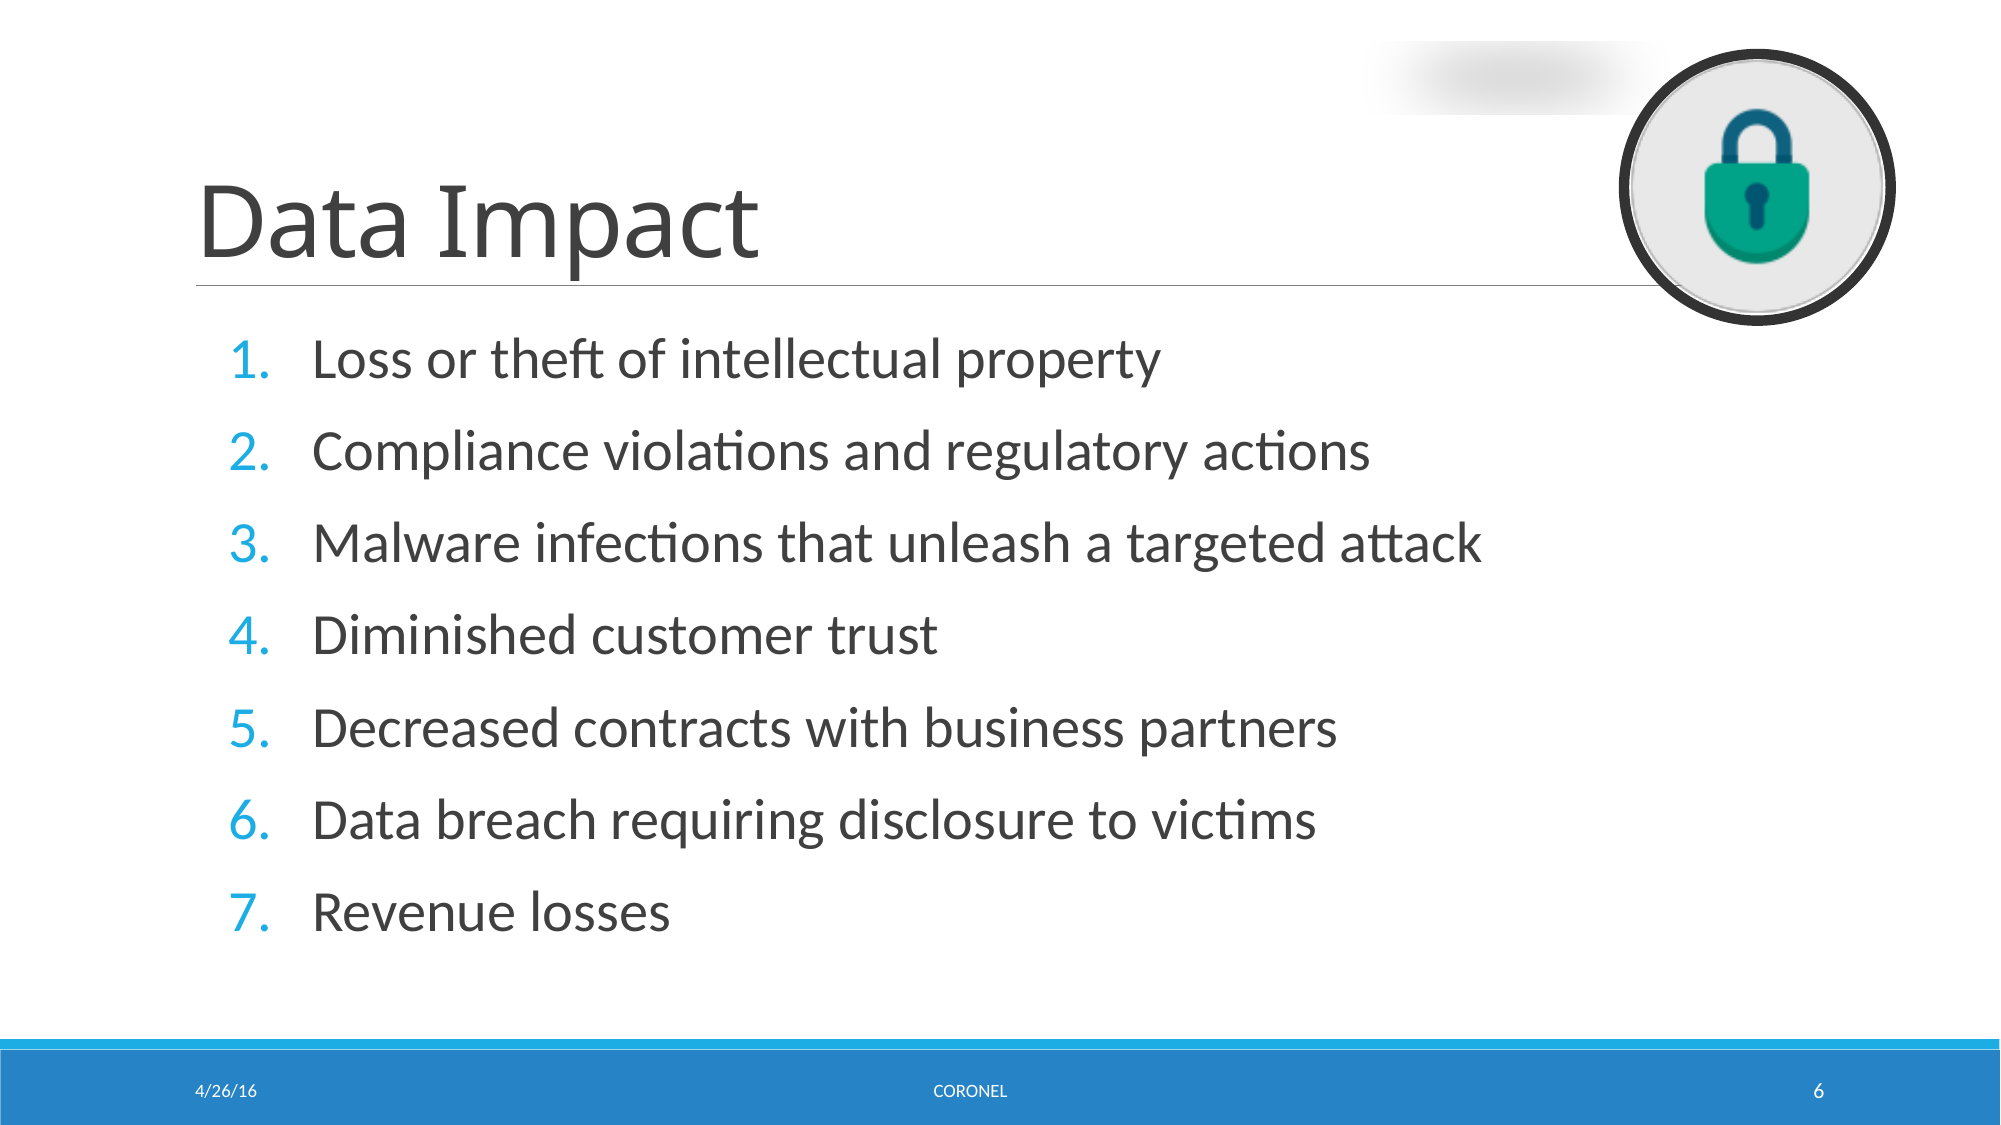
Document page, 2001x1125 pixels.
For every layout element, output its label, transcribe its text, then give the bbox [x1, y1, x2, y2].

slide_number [180, 1059, 586, 1120]
list Loss or theft of intellectual property Compliance violations and regulatory actions Malware infections that unleash a targeted attack Diminished customer trust Decreased contracts with business partners Data breach requiring disclosure to victims Revenue losses [228, 320, 1804, 909]
slide_number 6 [1624, 1059, 1840, 1120]
title Data Impact [180, 47, 1620, 285]
footer Coronel [604, 1059, 1396, 1120]
picture [1623, 53, 1892, 322]
